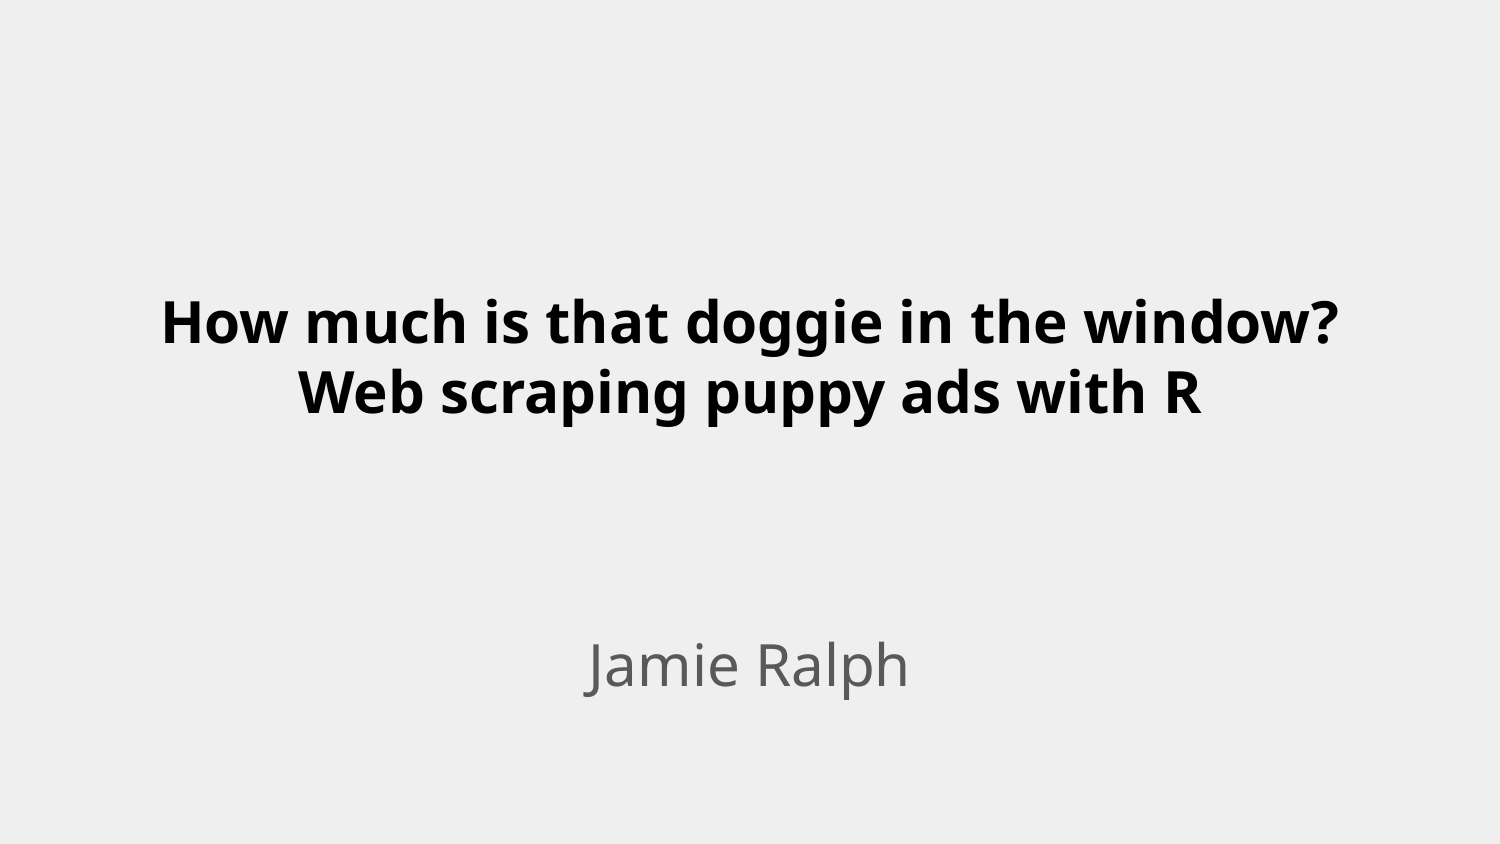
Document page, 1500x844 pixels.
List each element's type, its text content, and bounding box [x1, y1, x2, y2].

subtitle Jamie Ralph [51, 613, 1449, 715]
title How much is that doggie in the window? Web scraping puppy ads with R [51, 221, 1449, 441]
